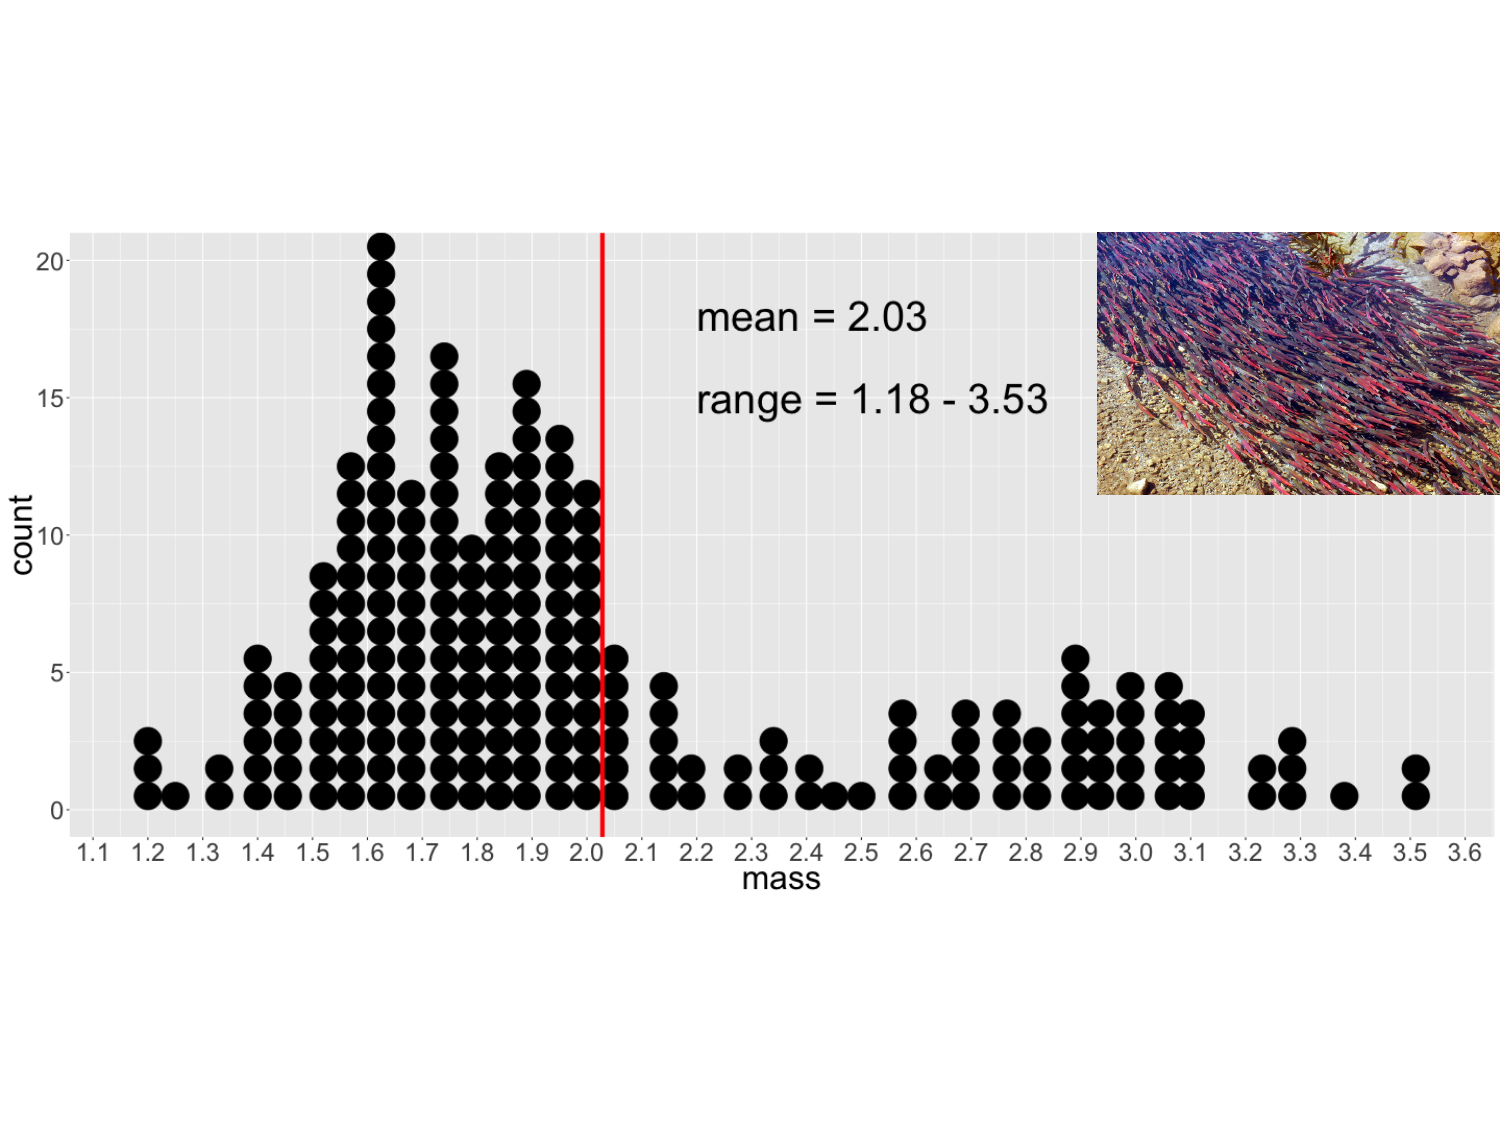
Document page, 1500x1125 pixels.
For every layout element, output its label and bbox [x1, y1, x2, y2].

picture [0, 118, 1500, 1007]
